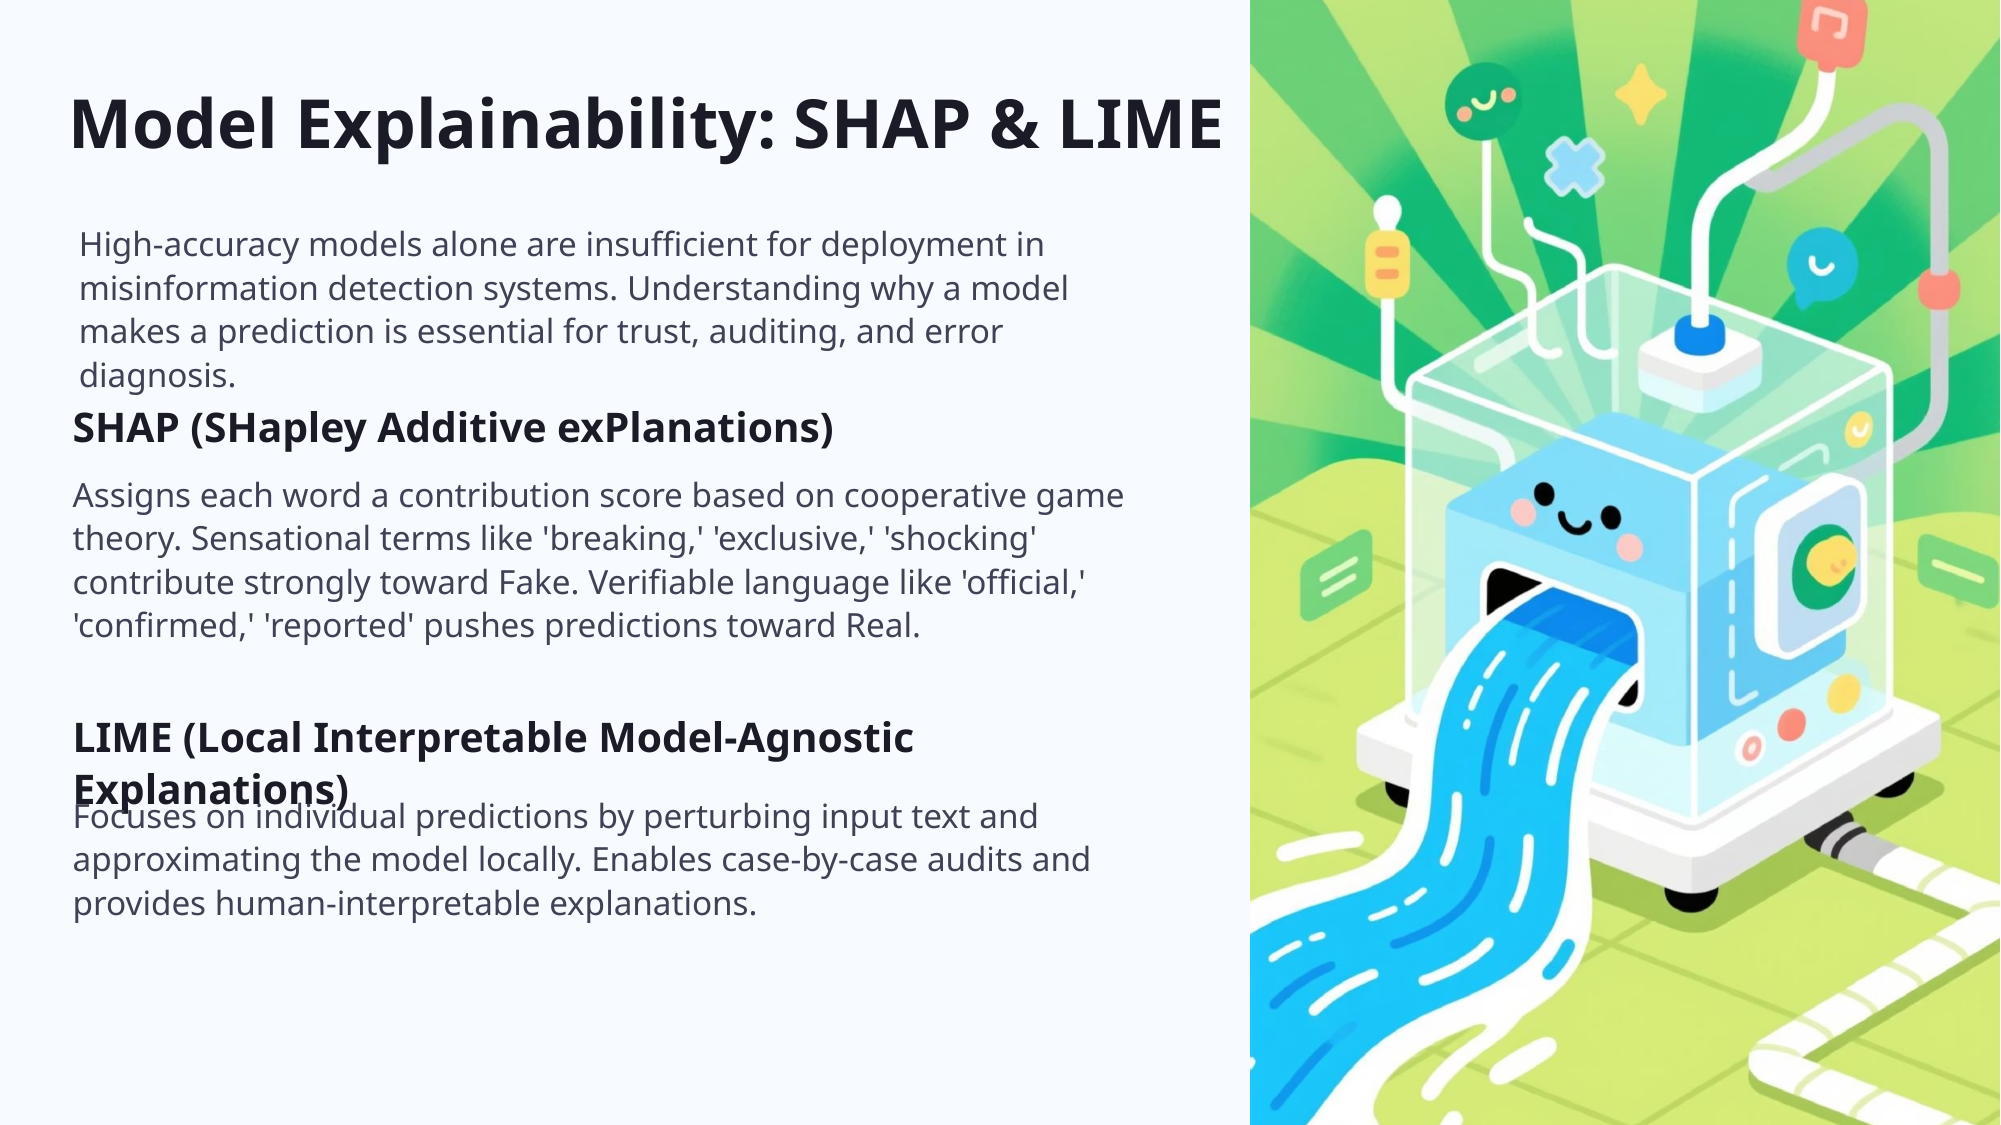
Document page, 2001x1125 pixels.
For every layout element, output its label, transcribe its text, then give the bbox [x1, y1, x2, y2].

text_box Assigns each word a contribution score based on cooperative game theory. Sensational terms like 'breaking,' 'exclusive,' 'shocking' contribute strongly toward Fake. Verifiable language like 'official,' 'confirmed,' 'reported' pushes predictions toward Real. [72, 470, 1130, 647]
text_box Focuses on individual predictions by perturbing input text and approximating the model locally. Enables case-by-case audits and provides human-interpretable explanations. [72, 791, 1130, 924]
text_box LIME (Local Interpretable Model-Agnostic Explanations) [72, 709, 1130, 791]
text_box High-accuracy models alone are insufficient for deployment in misinformation detection systems. Understanding why a model makes a prediction is essential for trust, auditing, and error diagnosis. [78, 220, 1136, 353]
picture [1249, 0, 2000, 1125]
text_box SHAP (SHapley Additive exPlanations) [72, 399, 851, 452]
text_box Model Explainability: SHAP & LIME [68, 75, 1245, 248]
